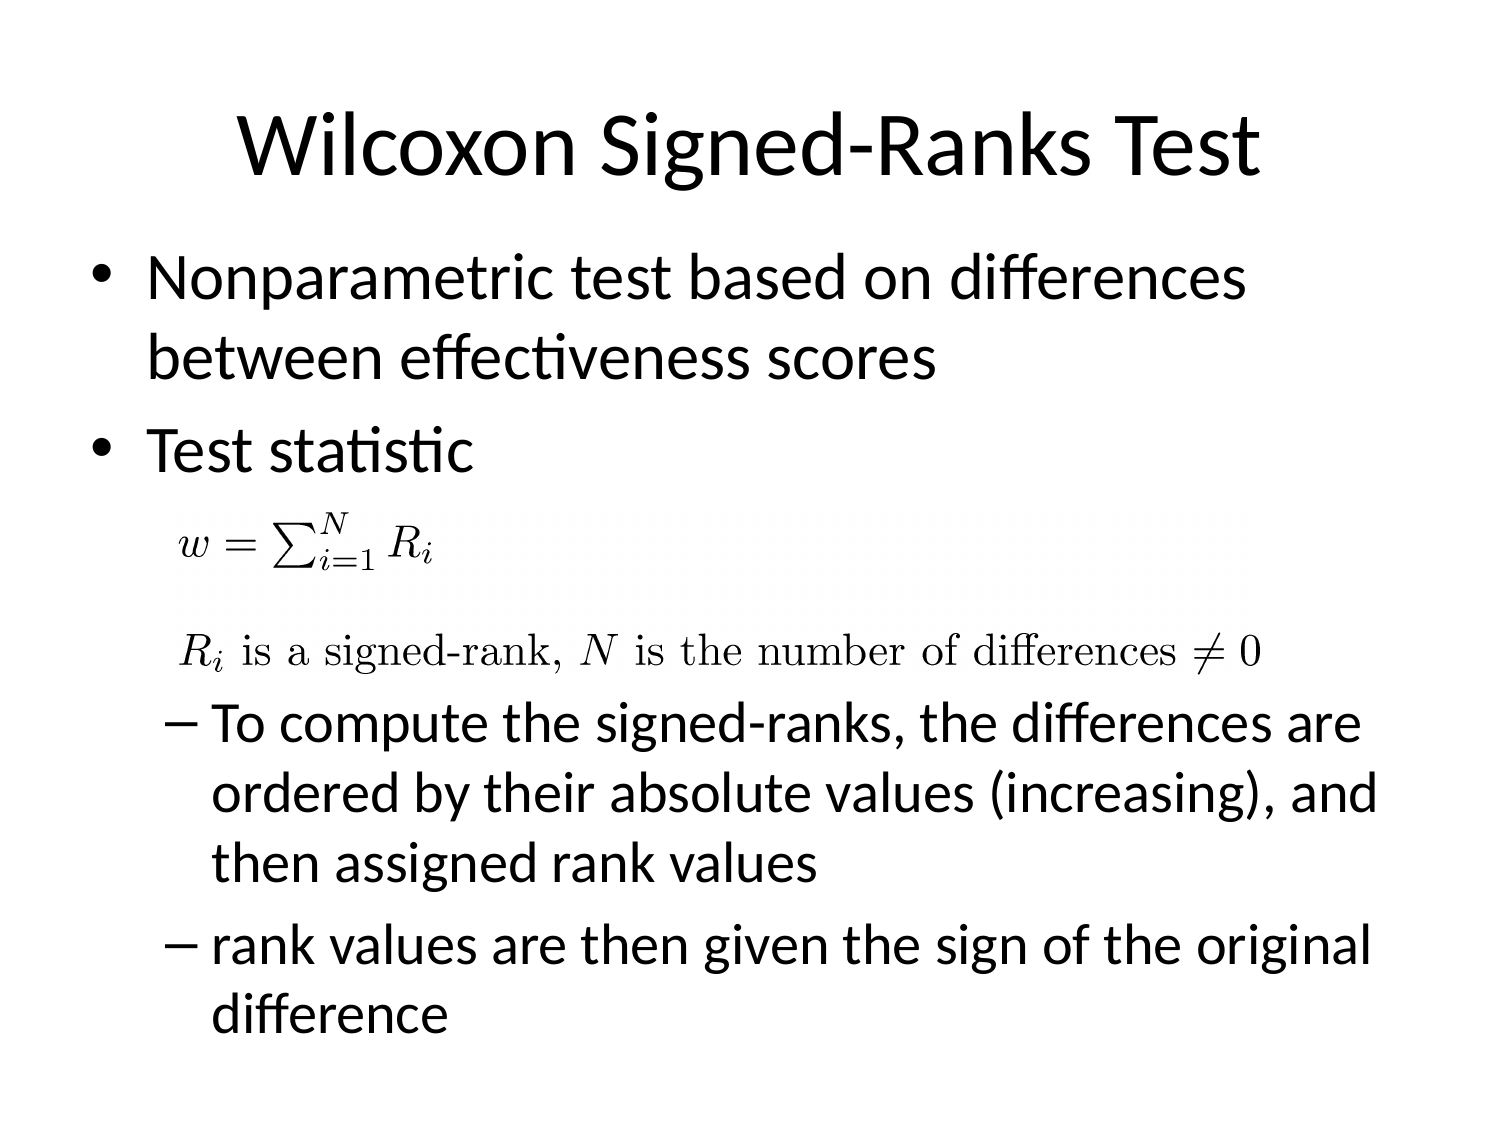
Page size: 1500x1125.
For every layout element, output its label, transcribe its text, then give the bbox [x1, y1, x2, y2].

picture [174, 512, 1264, 676]
title Wilcoxon Signed-Ranks Test [75, 45, 1425, 224]
list Nonparametric test based on differences between effectiveness scores Test statistic To compute the signed-ranks, the differences are ordered by their absolute values (increasing), and then assigned rank values rank values are then given the sign of the original difference [75, 224, 1425, 1100]
